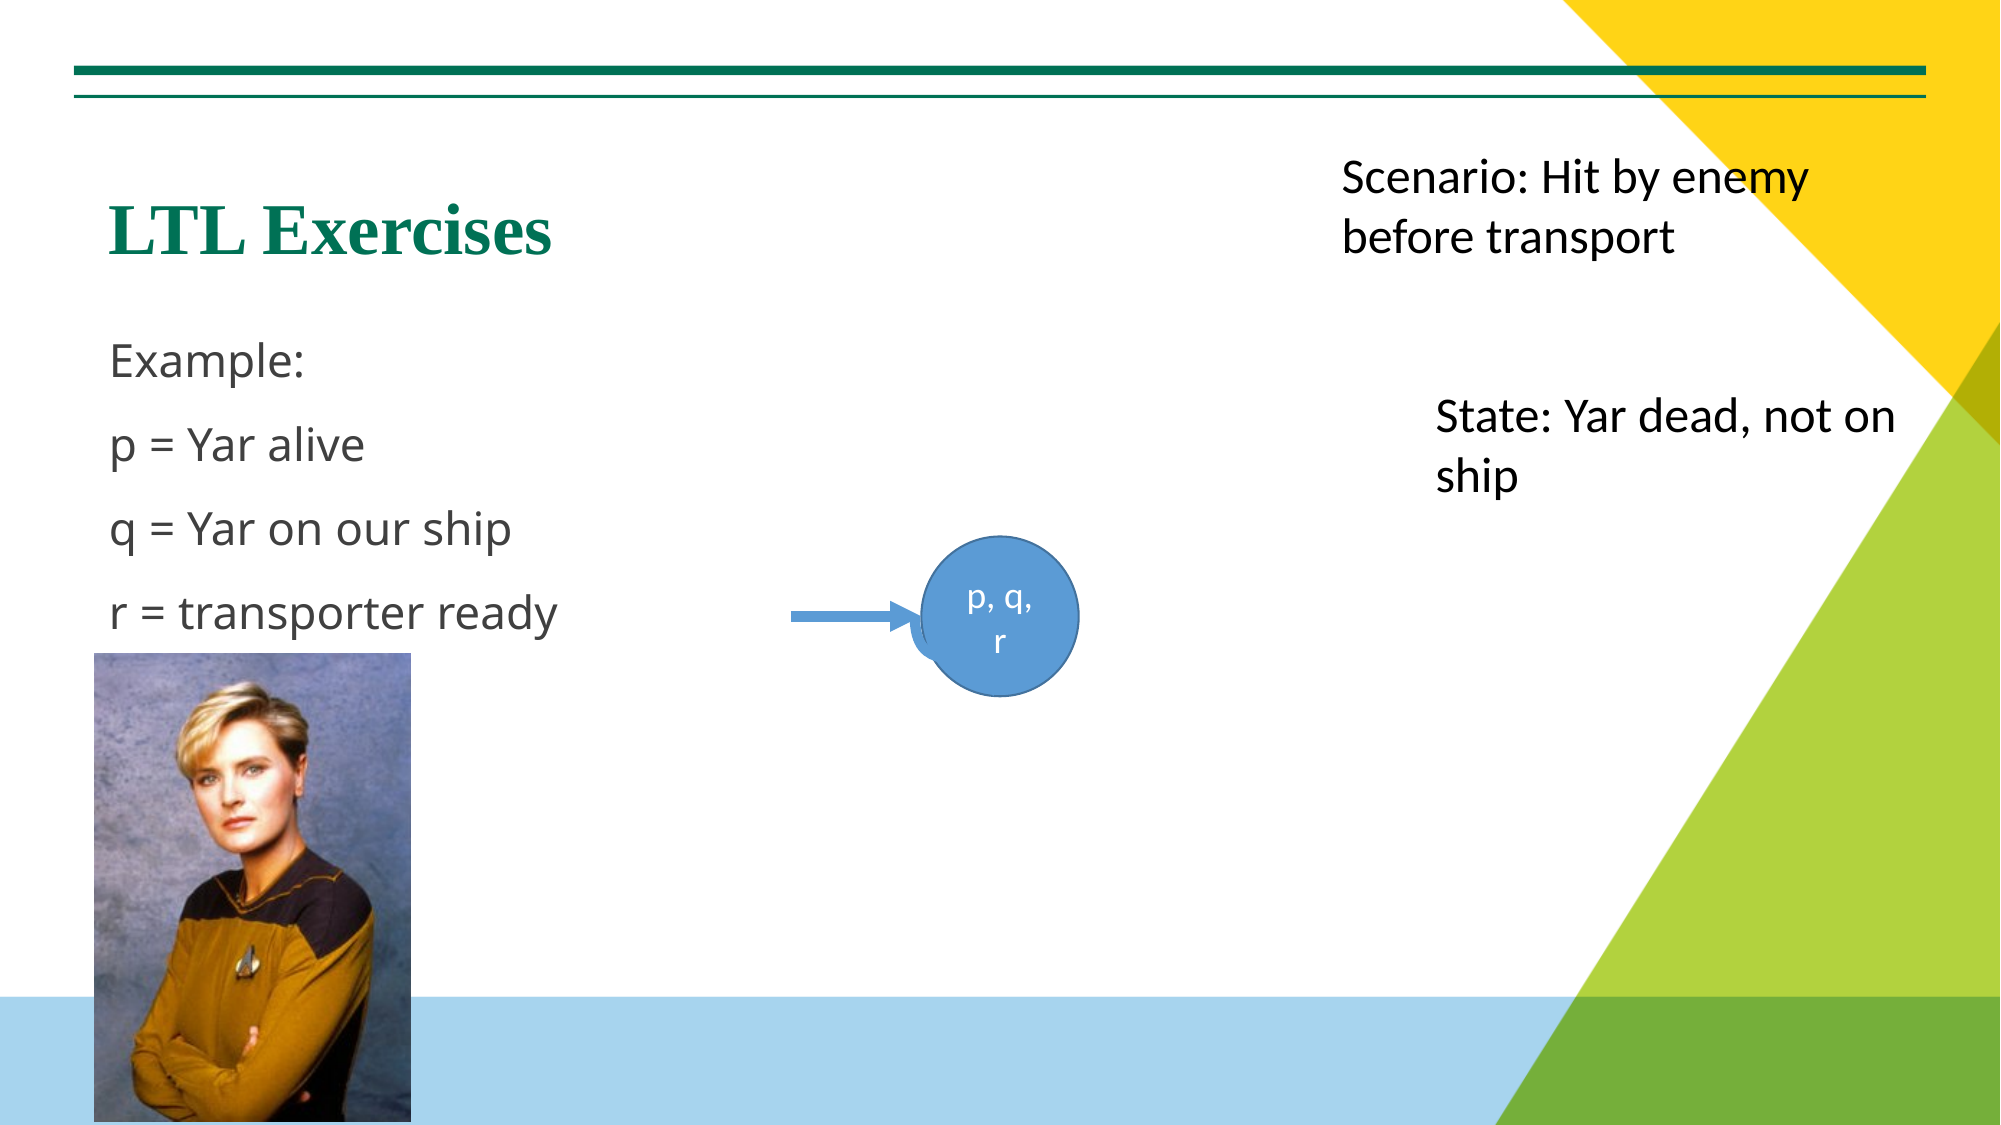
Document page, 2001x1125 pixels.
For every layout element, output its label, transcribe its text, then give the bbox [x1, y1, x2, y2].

list Example: p = Yar alive q = Yar on our ship r = transporter ready [94, 296, 1819, 1011]
text_box p, q, r [920, 535, 1080, 698]
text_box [914, 616, 994, 697]
picture [0, 0, 2000, 1125]
text_box Scenario: Hit by enemy before transport [1326, 136, 1906, 272]
title LTL Exercises [94, 136, 1819, 296]
text_box State: Yar dead, not on ship [1420, 374, 2000, 510]
